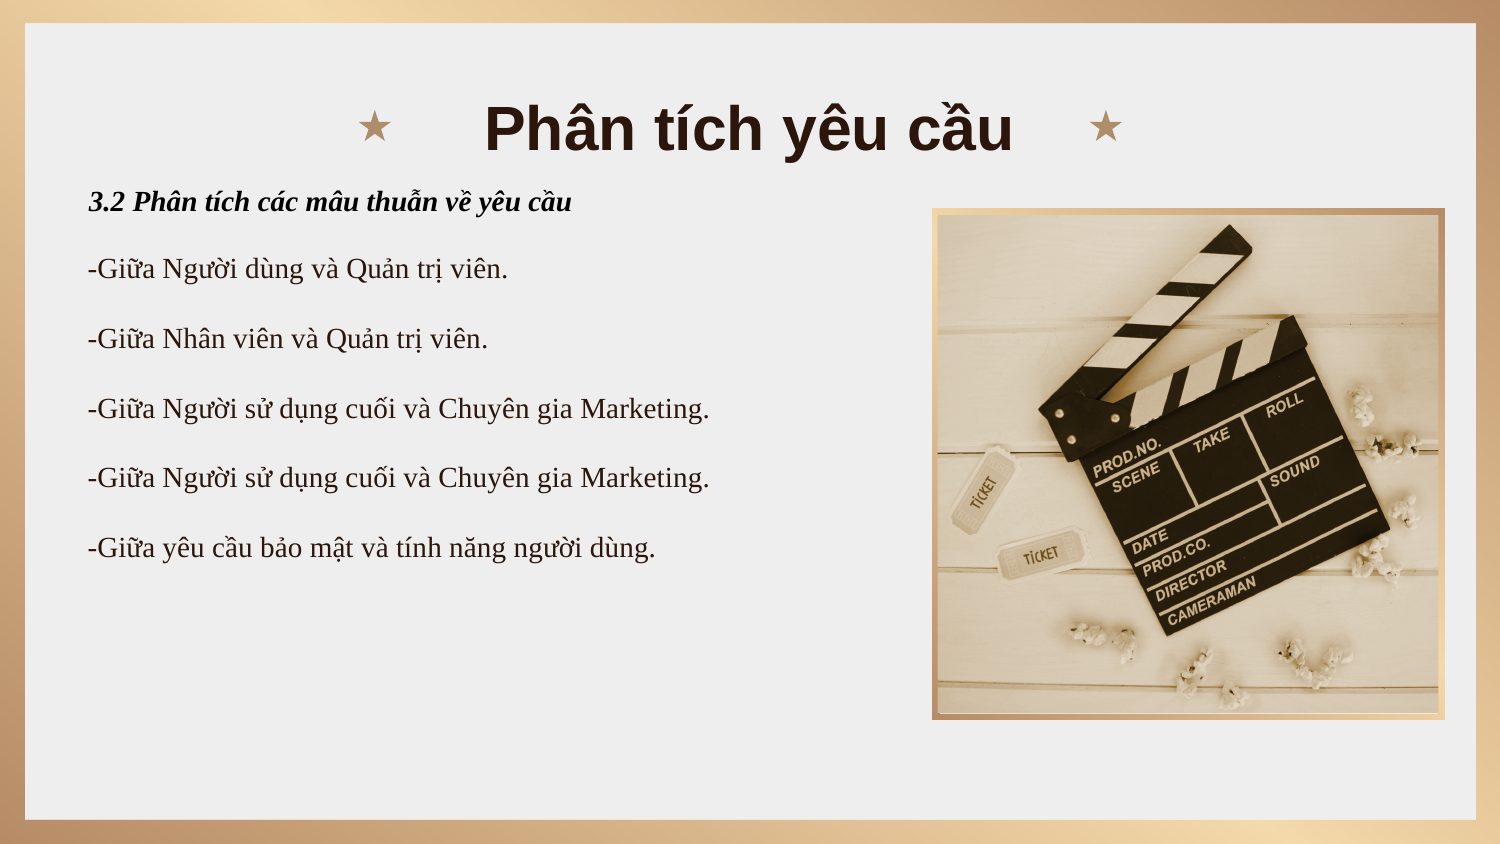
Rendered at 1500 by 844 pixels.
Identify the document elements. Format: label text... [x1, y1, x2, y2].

text_box [358, 109, 392, 142]
text_box 3.2 Phân tích các mâu thuẫn về yêu cầu [73, 175, 588, 225]
picture [0, 0, 1500, 844]
list -Giữa Người dùng và Quản trị viên. -Giữa Nhân viên và Quản trị viên. -Giữa Người sử dụng cuối và Chuyên gia Marketing. -Giữa Người sử dụng cuối và Chuyên gia Marketing. -Giữa yêu cầu bảo mật và tính năng người dùng. [72, 234, 900, 762]
text_box [1089, 109, 1123, 142]
title Phân tích yêu cầu [118, 72, 1382, 167]
